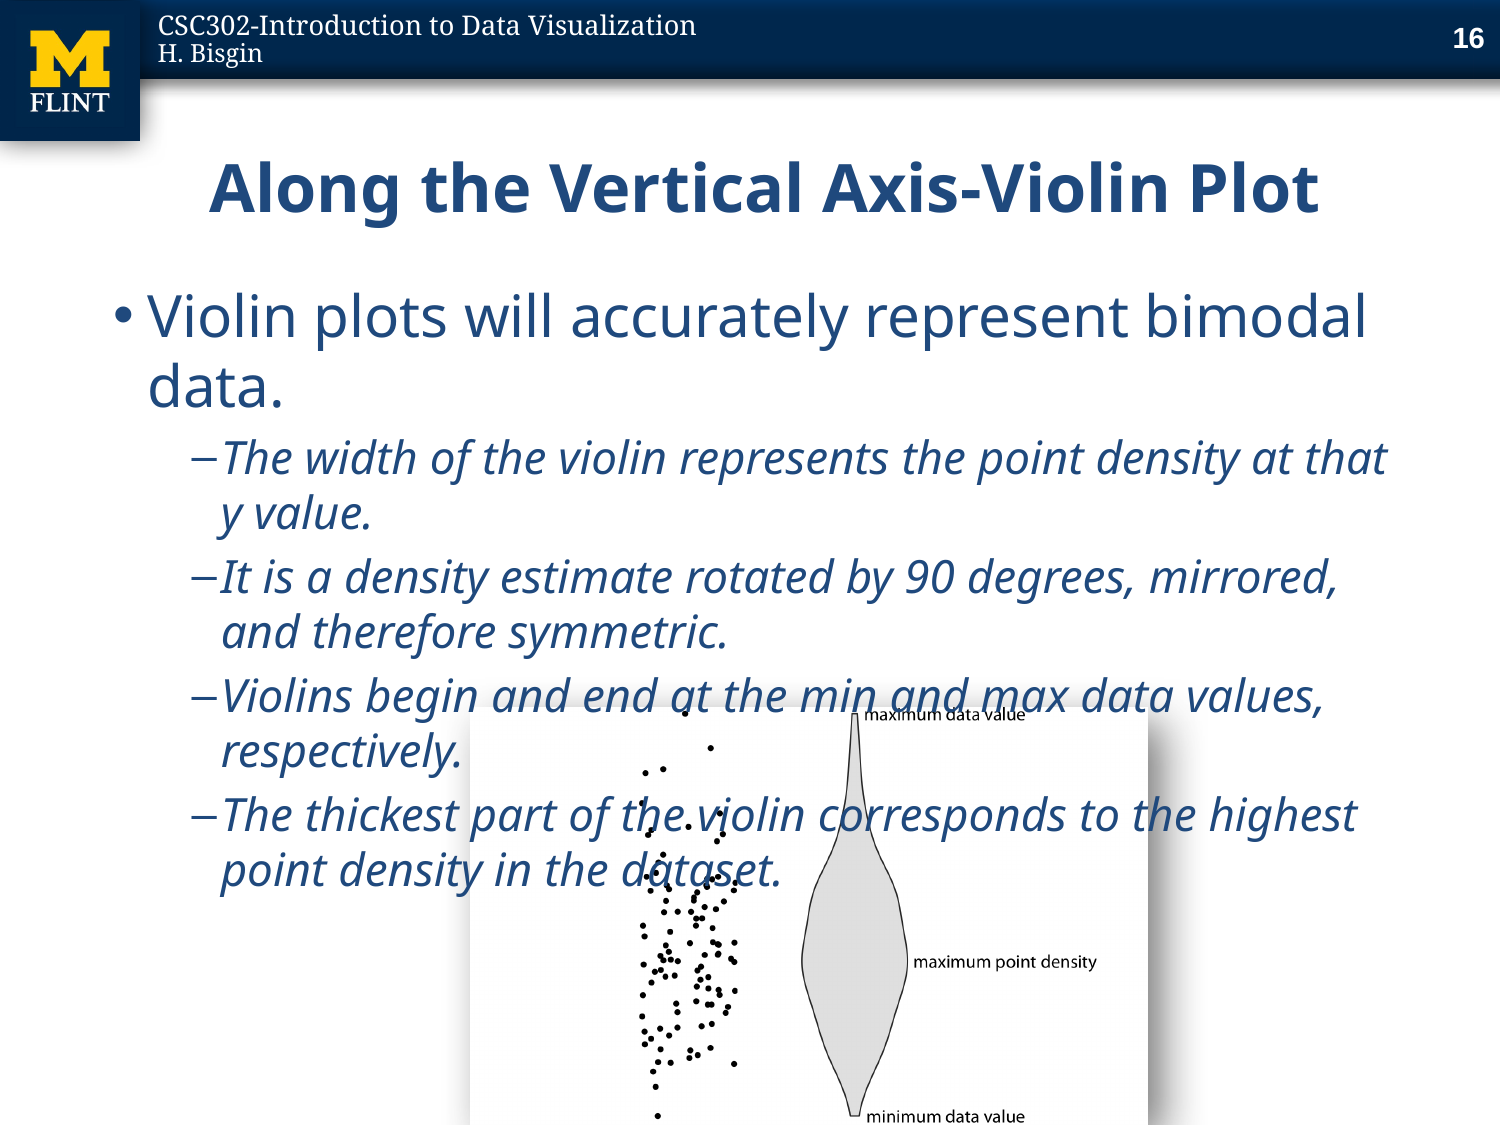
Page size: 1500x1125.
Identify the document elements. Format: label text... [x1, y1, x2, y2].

title Along the Vertical Axis-Violin Plot [73, 109, 1457, 263]
list Violin plots will accurately represent bimodal data. The width of the violin represents the point density at that y value. It is a density estimate rotated by 90 degrees, mirrored, and therefore symmetric. Violins begin and end at the min and max data values, respectively. The thickest part of the violin corresponds to the highest point density in the dataset. [75, 269, 1425, 990]
slide_number 16 [1149, 6, 1500, 67]
picture [0, 0, 1500, 1125]
